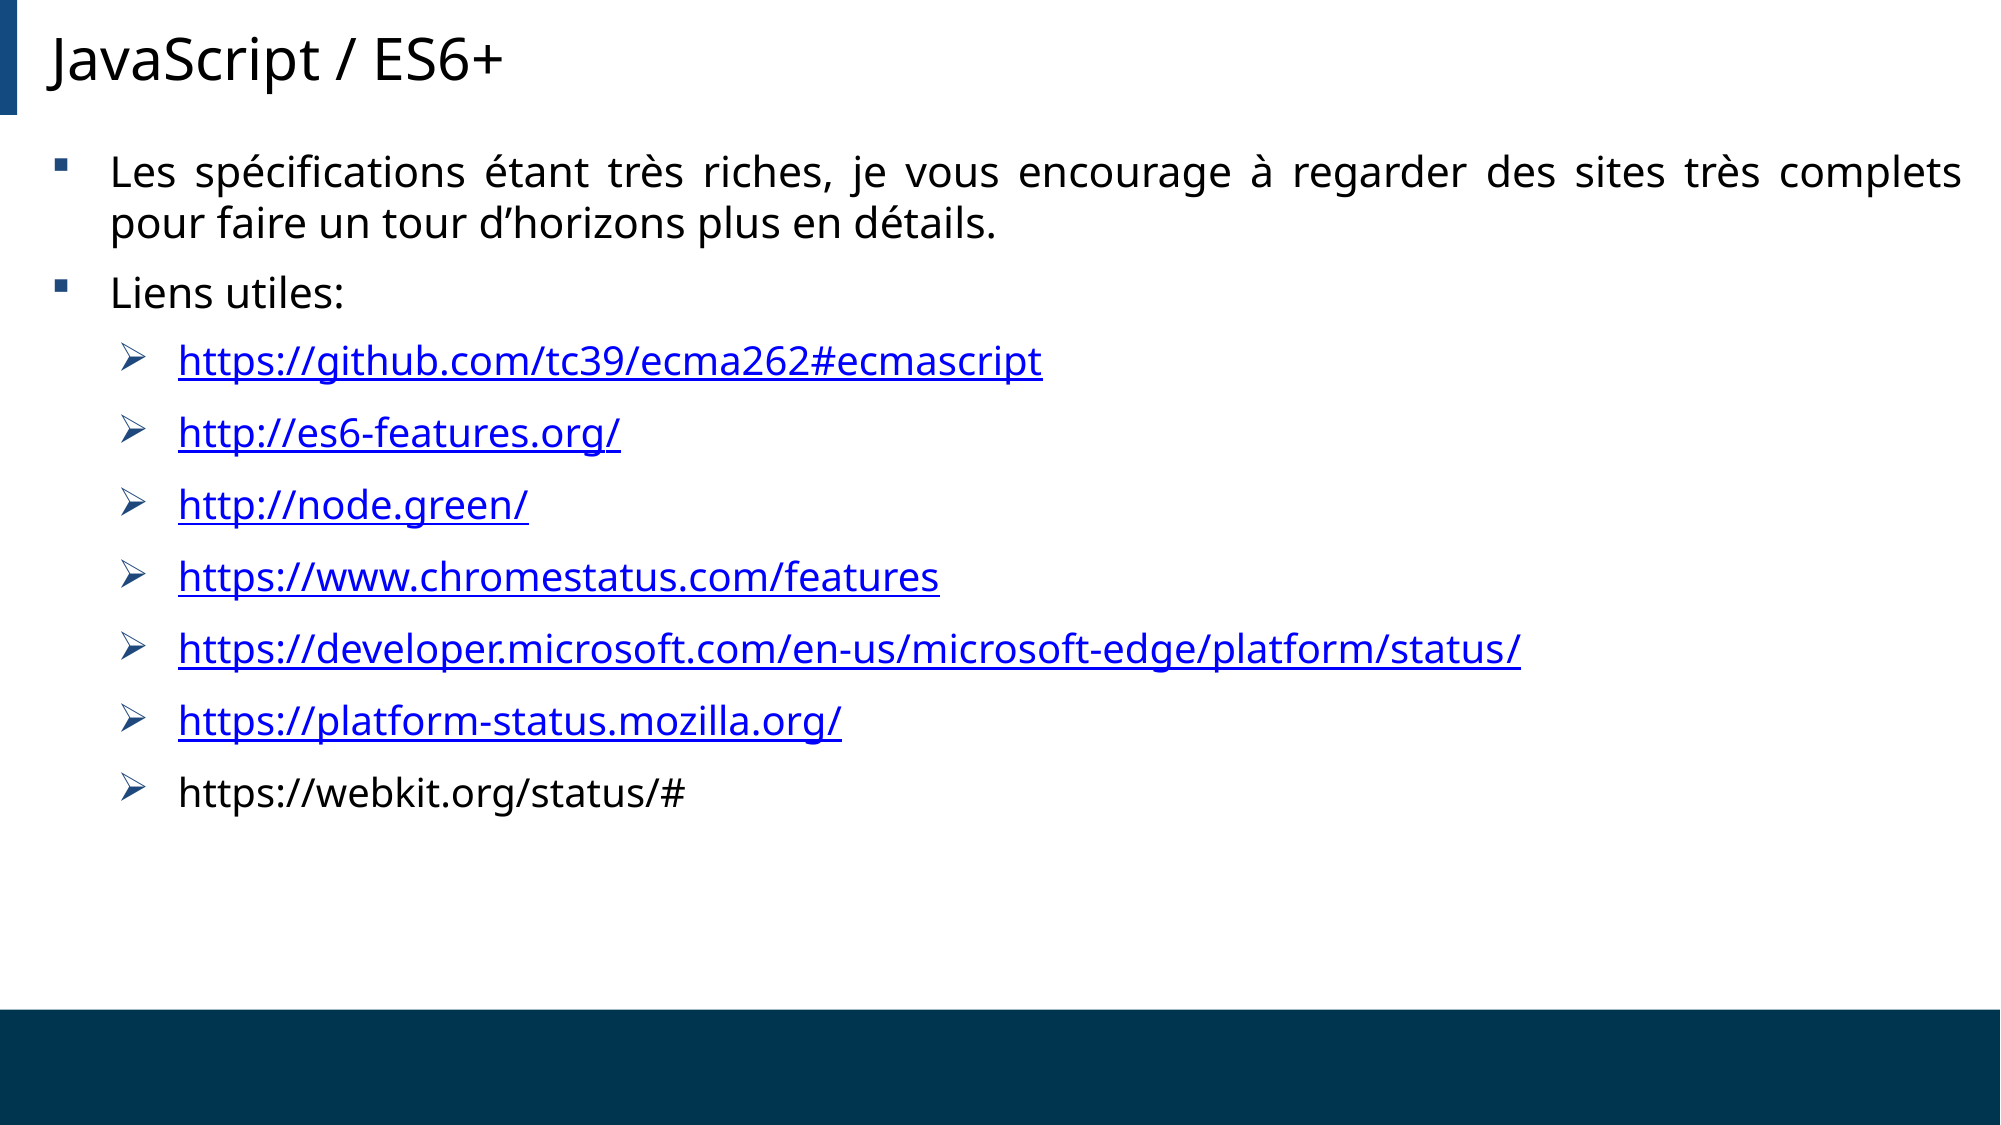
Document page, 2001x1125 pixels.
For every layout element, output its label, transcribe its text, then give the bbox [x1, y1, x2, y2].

title JavaScript / ES6+ [39, 0, 1977, 114]
list Les spécifications étant très riches, je vous encourage à regarder des sites très complets pour faire un tour d’horizons plus en détails. Liens utiles: https://github.com/tc39/ecma262#ecmascript http://es6-features.org/ http://node.green/ https://www.chromestatus.com/features https://developer.microsoft.com/en-us/microsoft-edge/platform/status/ https://platform-status.mozilla.org/ https://webkit.org/status/# [39, 138, 1977, 1012]
